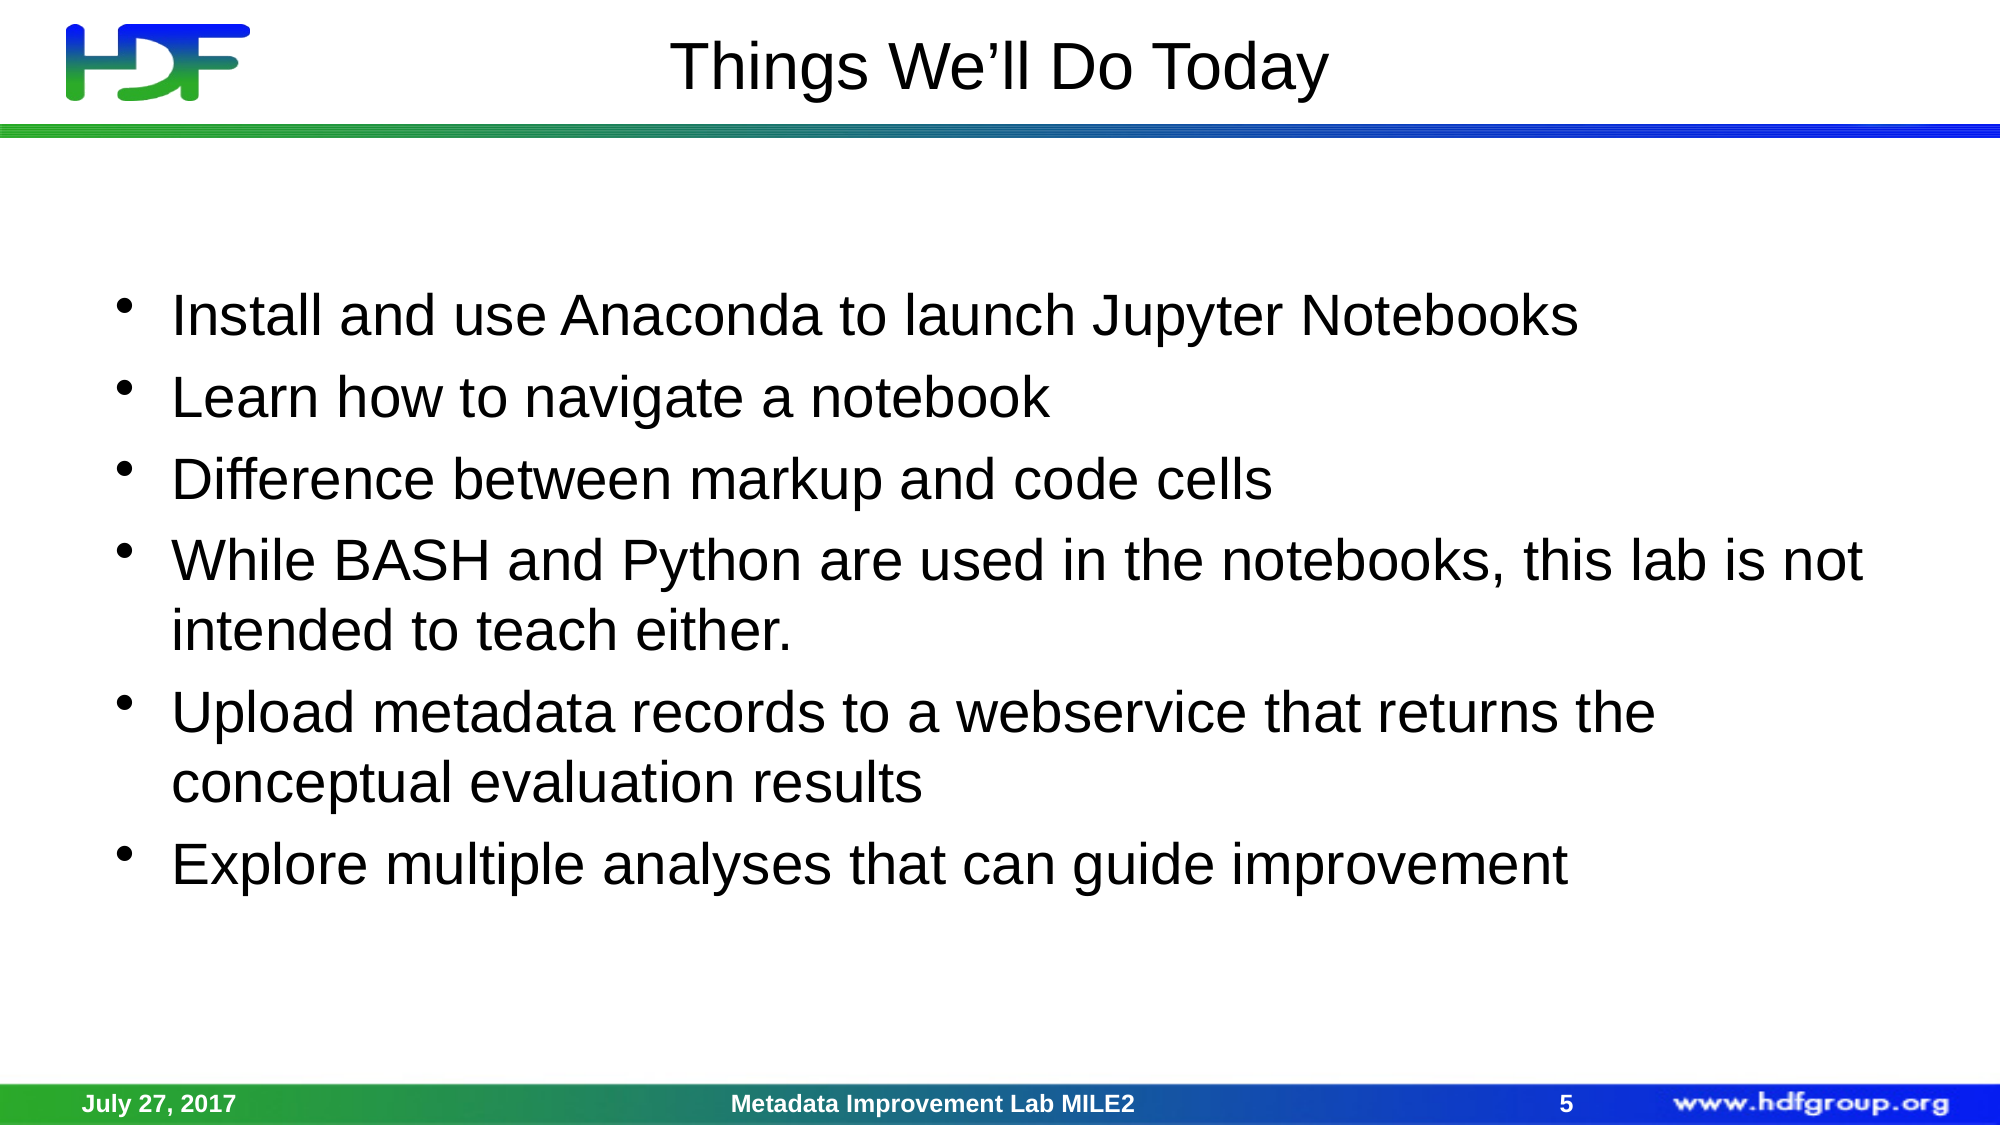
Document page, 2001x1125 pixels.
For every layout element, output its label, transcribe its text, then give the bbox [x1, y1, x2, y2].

slide_number 4 [1483, 1087, 1651, 1125]
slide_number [66, 1087, 434, 1125]
footer Metadata Improvement Lab MILE2 [499, 1087, 1367, 1125]
title Things We’ll Do Today [99, 0, 1900, 125]
list Install and use Anaconda to launch Jupyter Notebooks Learn how to navigate a notebook Difference between markup and code cells While BASH and Python are used in the notebooks, this lab is not intended to teach either. Upload metadata records to a webservice that returns the conceptual evaluation results Explore multiple analyses that can guide improvement [99, 270, 1900, 1013]
picture [0, 0, 2000, 1125]
